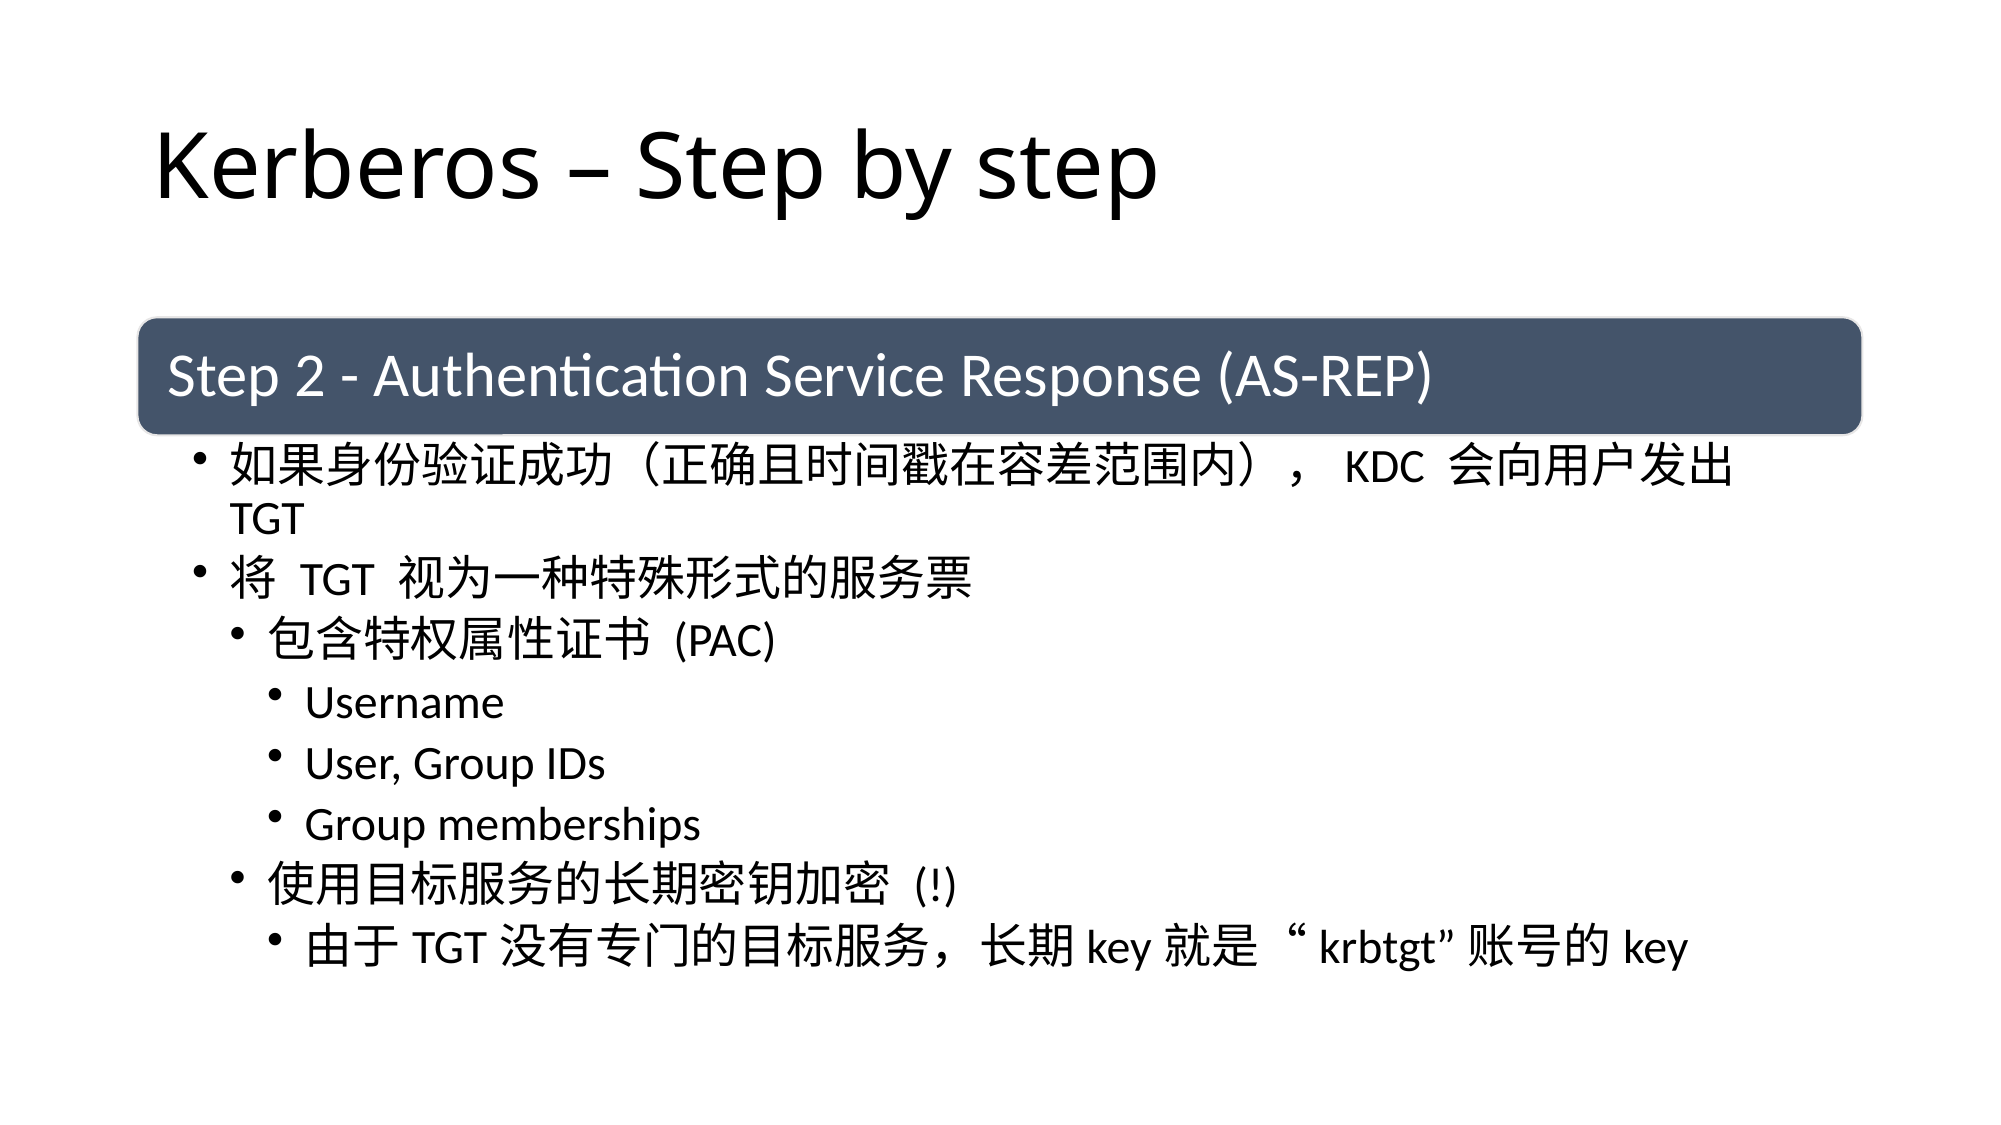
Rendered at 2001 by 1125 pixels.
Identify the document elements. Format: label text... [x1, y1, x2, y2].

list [137, 299, 1863, 1014]
title Kerberos – Step by step [137, 59, 1863, 278]
